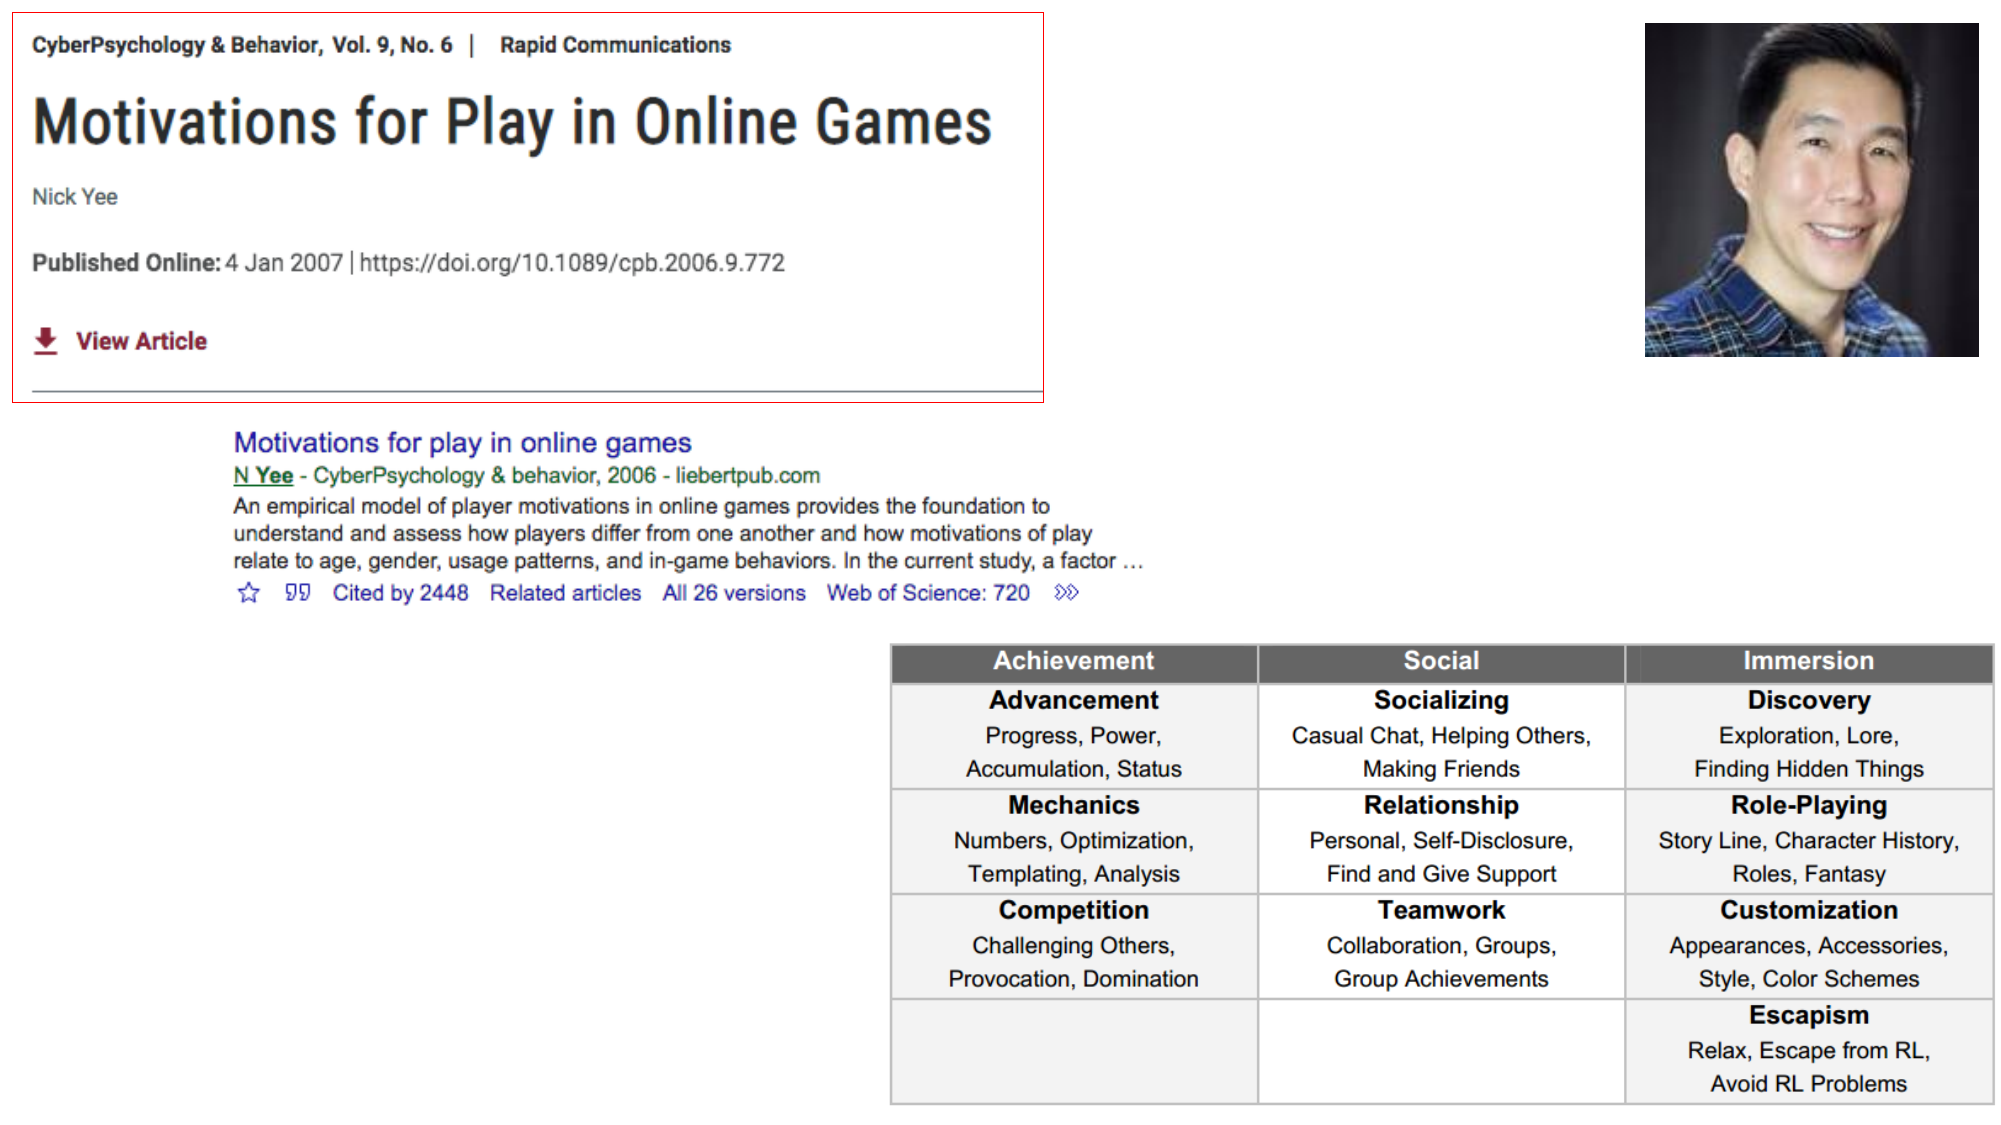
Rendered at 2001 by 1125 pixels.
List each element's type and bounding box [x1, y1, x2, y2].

picture [885, 636, 2000, 1109]
picture [1645, 23, 1979, 357]
picture [12, 12, 1044, 403]
picture [222, 410, 1167, 635]
